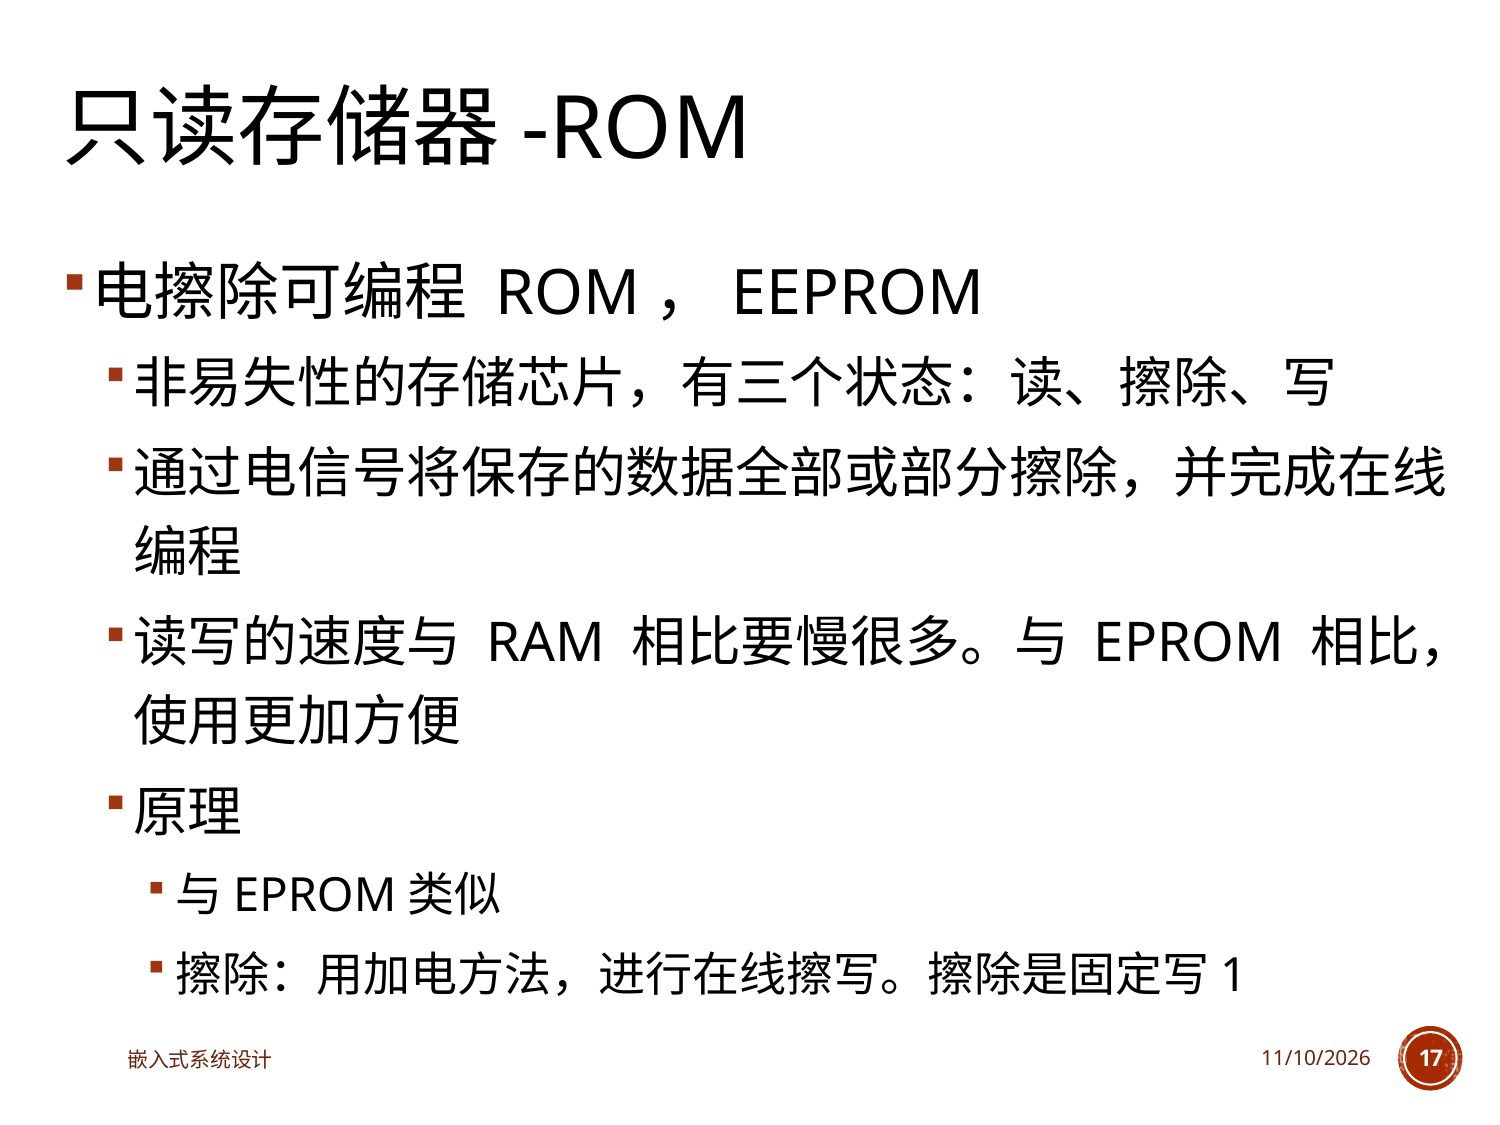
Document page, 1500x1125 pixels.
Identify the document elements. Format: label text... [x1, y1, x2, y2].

list 电擦除可编程 ROM，EEPROM 非易失性的存储芯片，有三个状态：读、擦除、写 通过电信号将保存的数据全部或部分擦除，并完成在线编程 读写的速度与 RAM 相比要慢很多。与 EPROM 相比，使用更加方便 原理 与EPROM类似 擦除：用加电方法，进行在线擦写。擦除是固定写1 [47, 228, 1471, 1013]
slide_number 17 [1391, 1028, 1471, 1089]
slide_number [982, 1028, 1386, 1089]
footer 嵌入式系统设计 [112, 1028, 891, 1089]
title 只读存储器-ROM [47, 46, 1471, 215]
